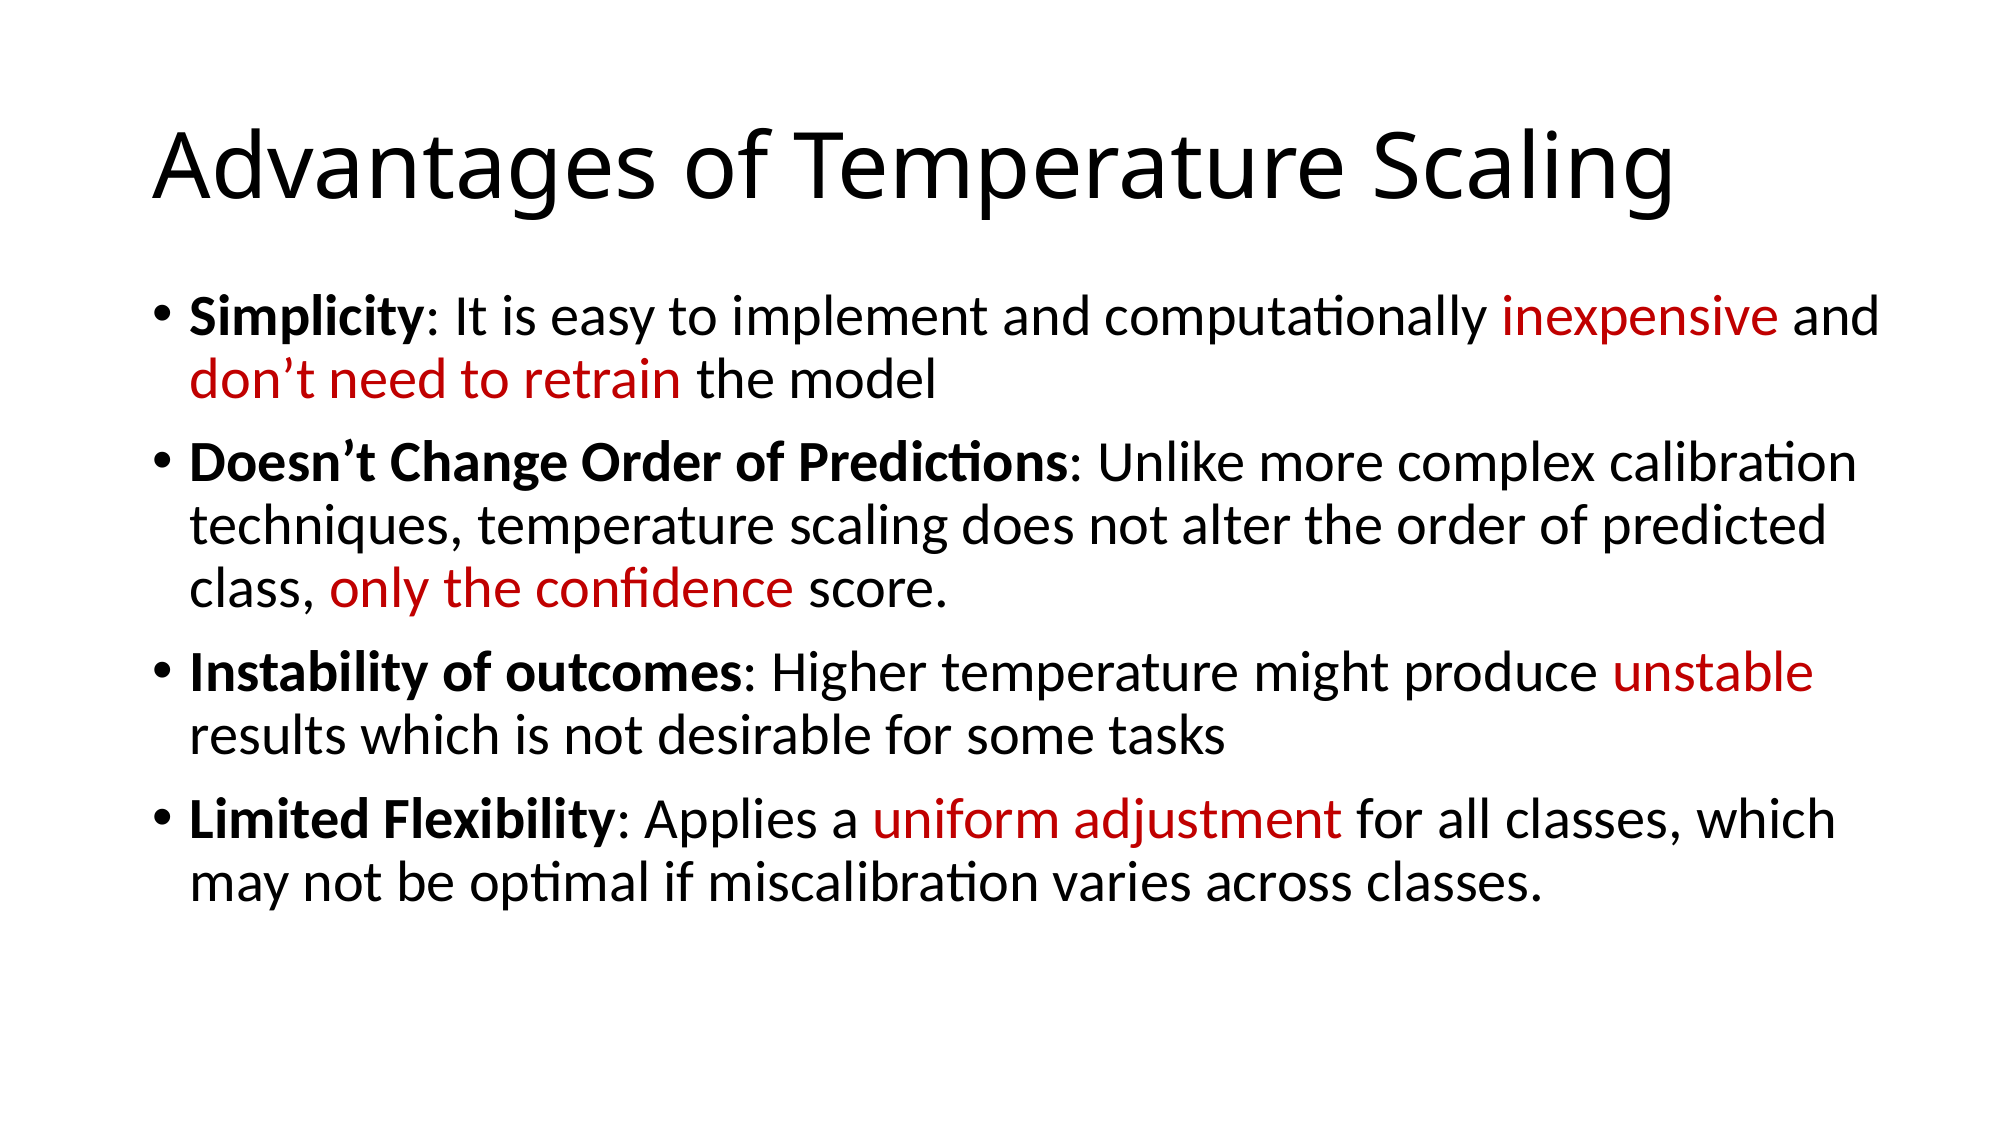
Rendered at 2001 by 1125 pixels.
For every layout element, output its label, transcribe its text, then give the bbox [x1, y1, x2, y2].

list Simplicity: It is easy to implement and computationally inexpensive and don’t need to retrain the model Doesn’t Change Order of Predictions: Unlike more complex calibration techniques, temperature scaling does not alter the order of predicted class, only the confidence score. Instability of outcomes: Higher temperature might produce unstable results which is not desirable for some tasks Limited Flexibility: Applies a uniform adjustment for all classes, which may not be optimal if miscalibration varies across classes. [137, 277, 1897, 992]
title Advantages of Temperature Scaling [137, 59, 1863, 277]
